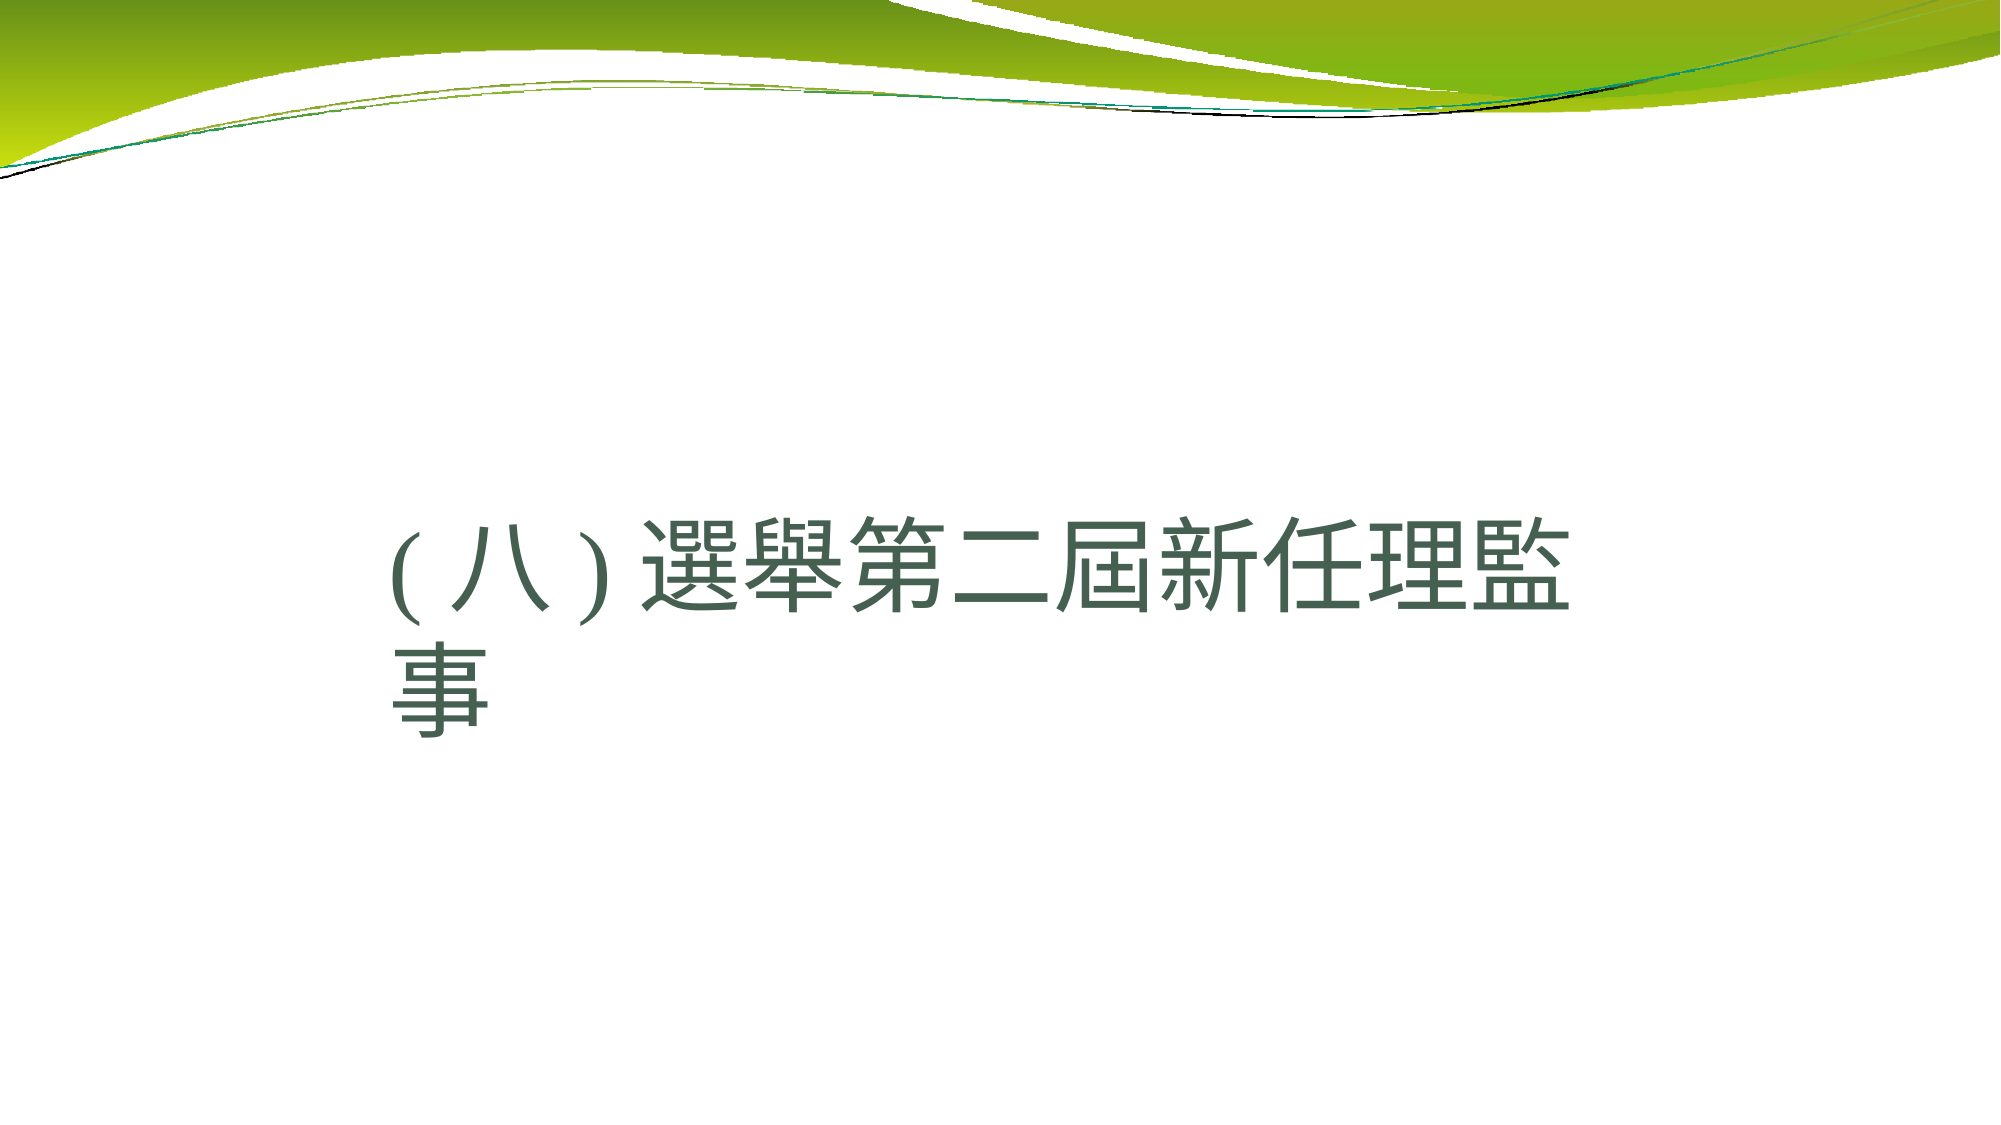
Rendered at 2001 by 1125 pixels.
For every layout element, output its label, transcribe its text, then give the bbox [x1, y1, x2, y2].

picture [0, 0, 2000, 179]
title (八)選舉第二屆新任理監事 [386, 498, 1604, 751]
